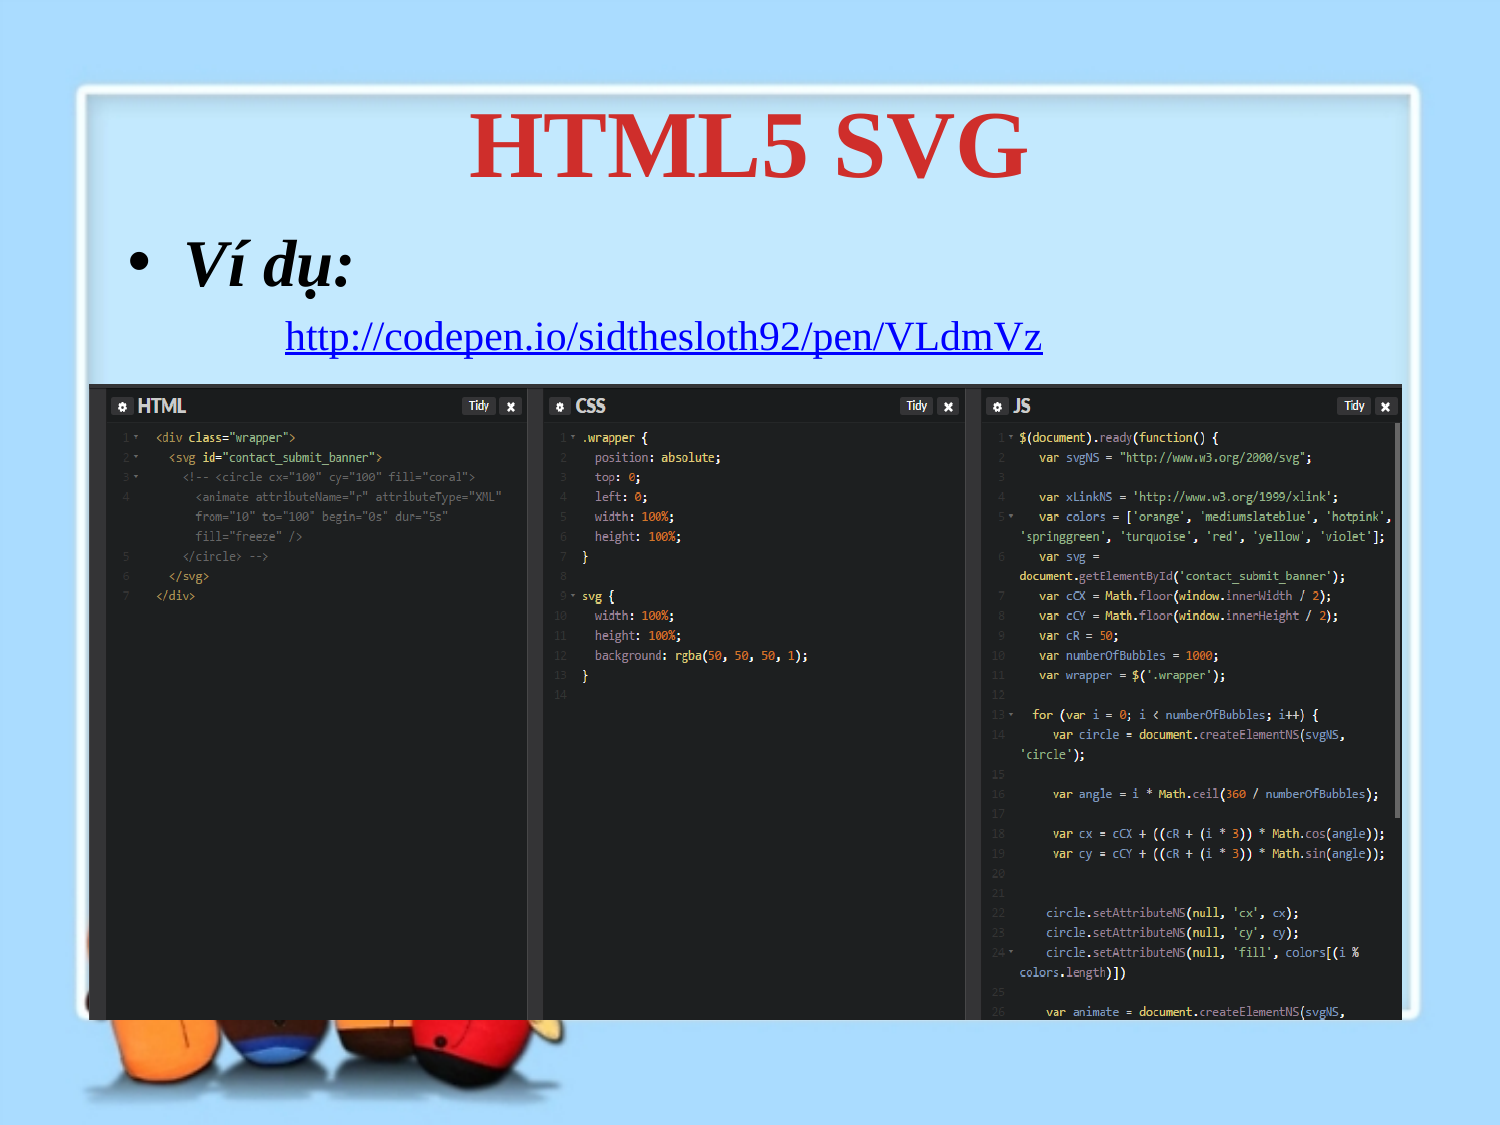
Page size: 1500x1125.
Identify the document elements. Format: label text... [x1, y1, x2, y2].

title HTML5 SVG [75, 45, 1425, 233]
list Ví dụ: http://codepen.io/sidthesloth92/pen/VLdmVz [112, 212, 1388, 382]
picture [0, 0, 1500, 1125]
